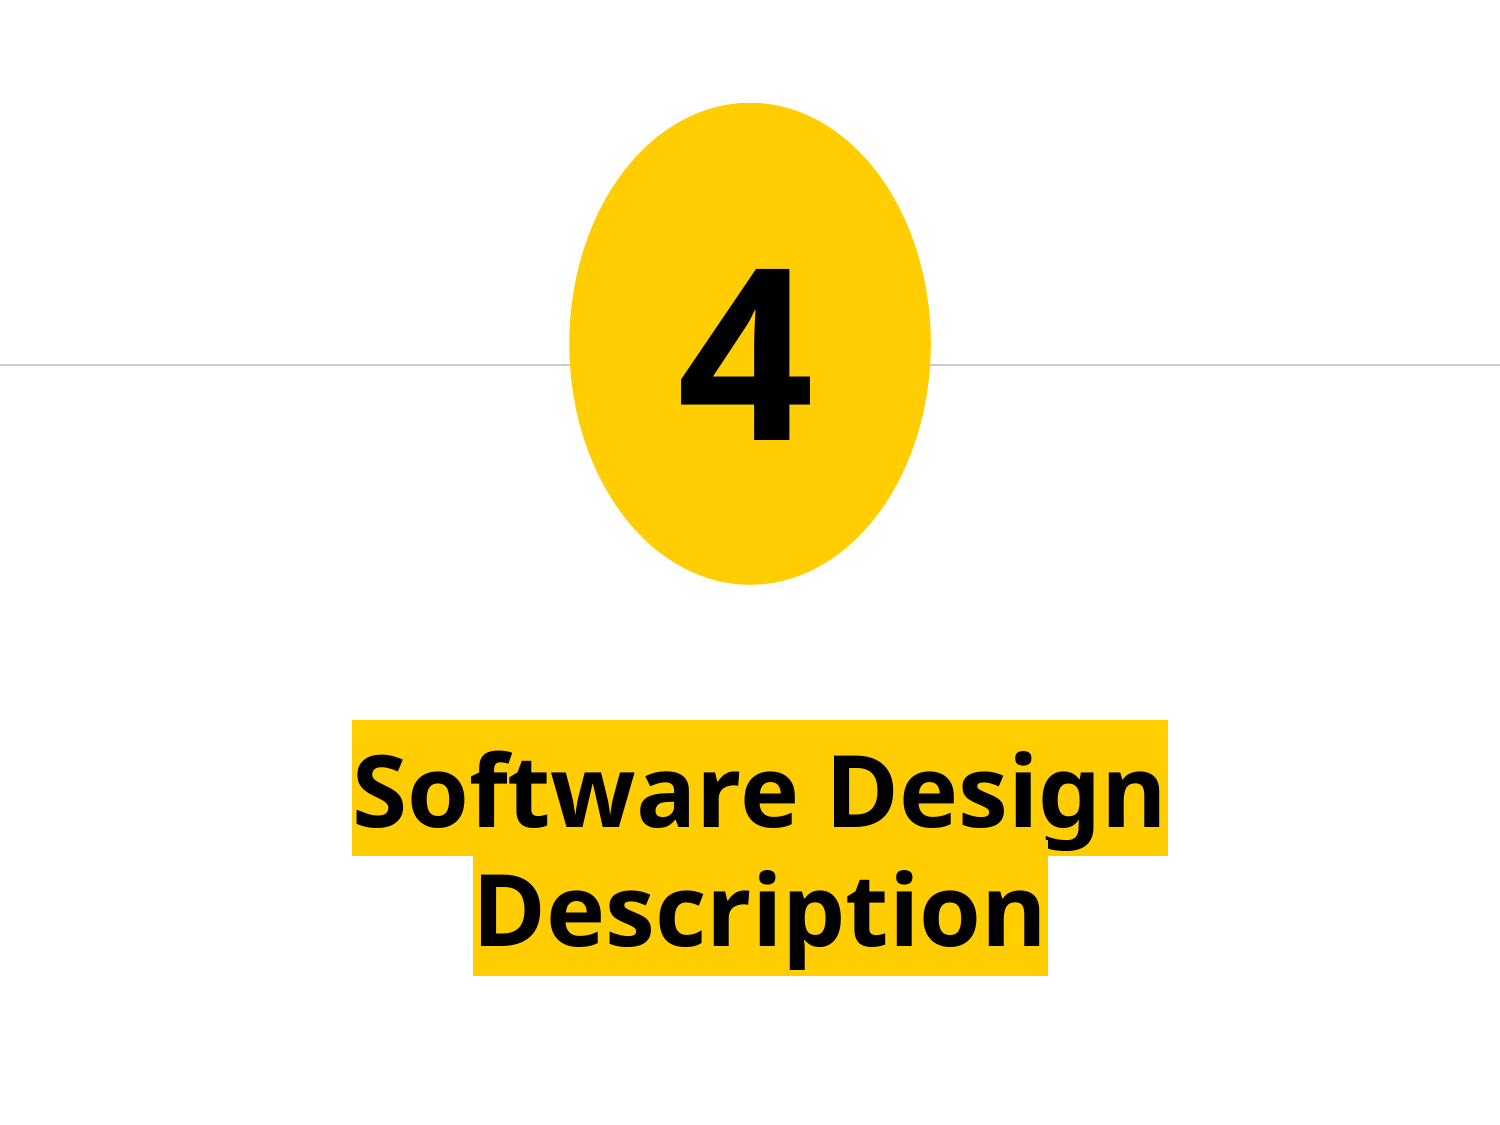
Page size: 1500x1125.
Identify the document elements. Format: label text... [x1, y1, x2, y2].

text_box 4 [561, 373, 930, 478]
text_box [599, 478, 901, 585]
title Software Design Description [98, 720, 1422, 974]
text_box [599, 102, 901, 211]
text_box 4 [561, 211, 930, 364]
